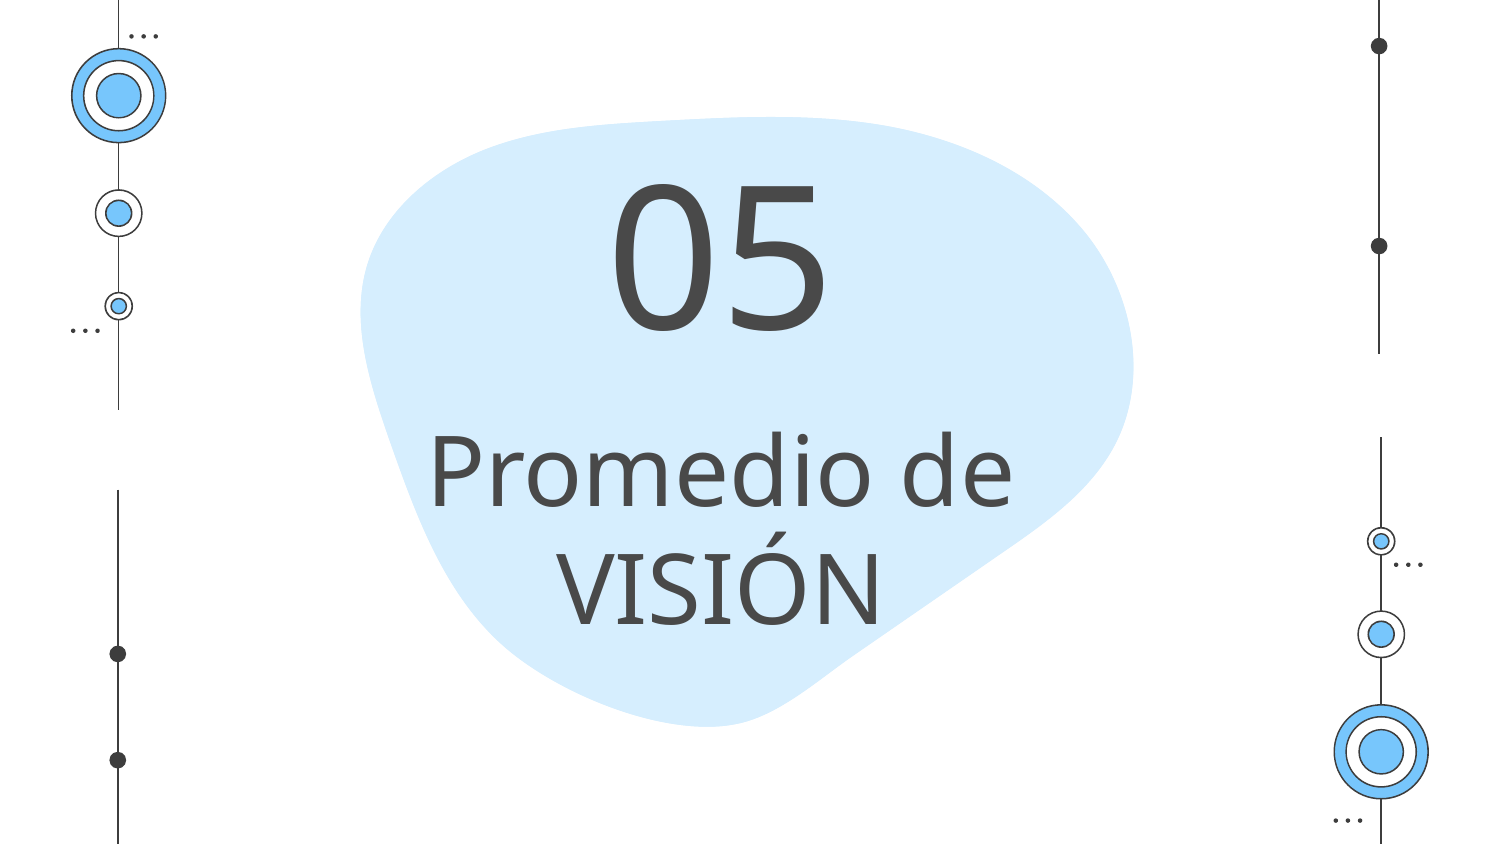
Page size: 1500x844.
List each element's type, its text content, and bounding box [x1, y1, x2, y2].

title Promedio de VISIÓN [406, 494, 1036, 559]
title 05 [477, 161, 965, 338]
